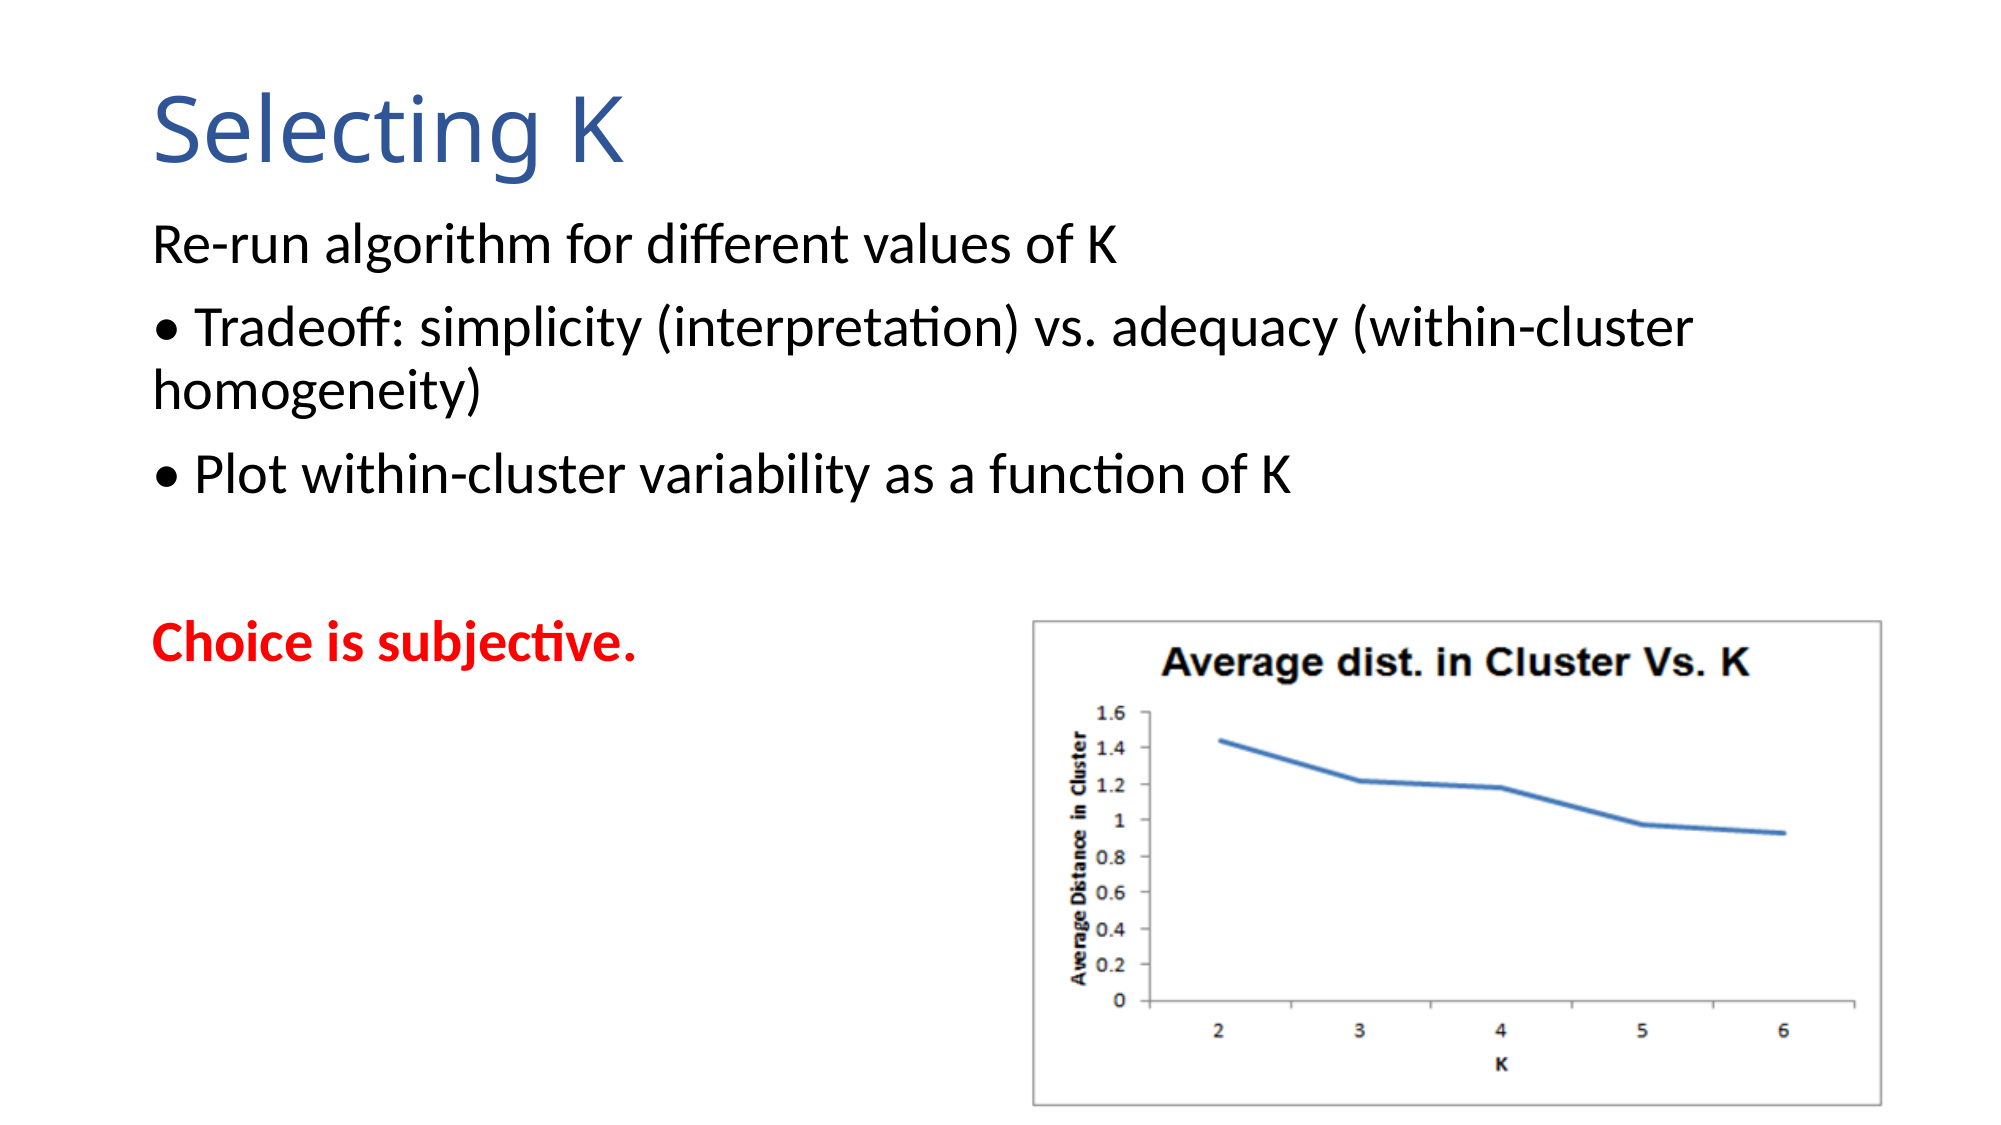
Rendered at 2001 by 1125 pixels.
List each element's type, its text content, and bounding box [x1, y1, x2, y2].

title Selecting K [137, 59, 1863, 205]
list Re-run algorithm for different values of K • Tradeoff: simplicity (interpretation) vs. adequacy (within-cluster homogeneity) • Plot within-cluster variability as a function of K Choice is subjective. [137, 205, 1863, 1014]
picture [1031, 619, 1884, 1108]
